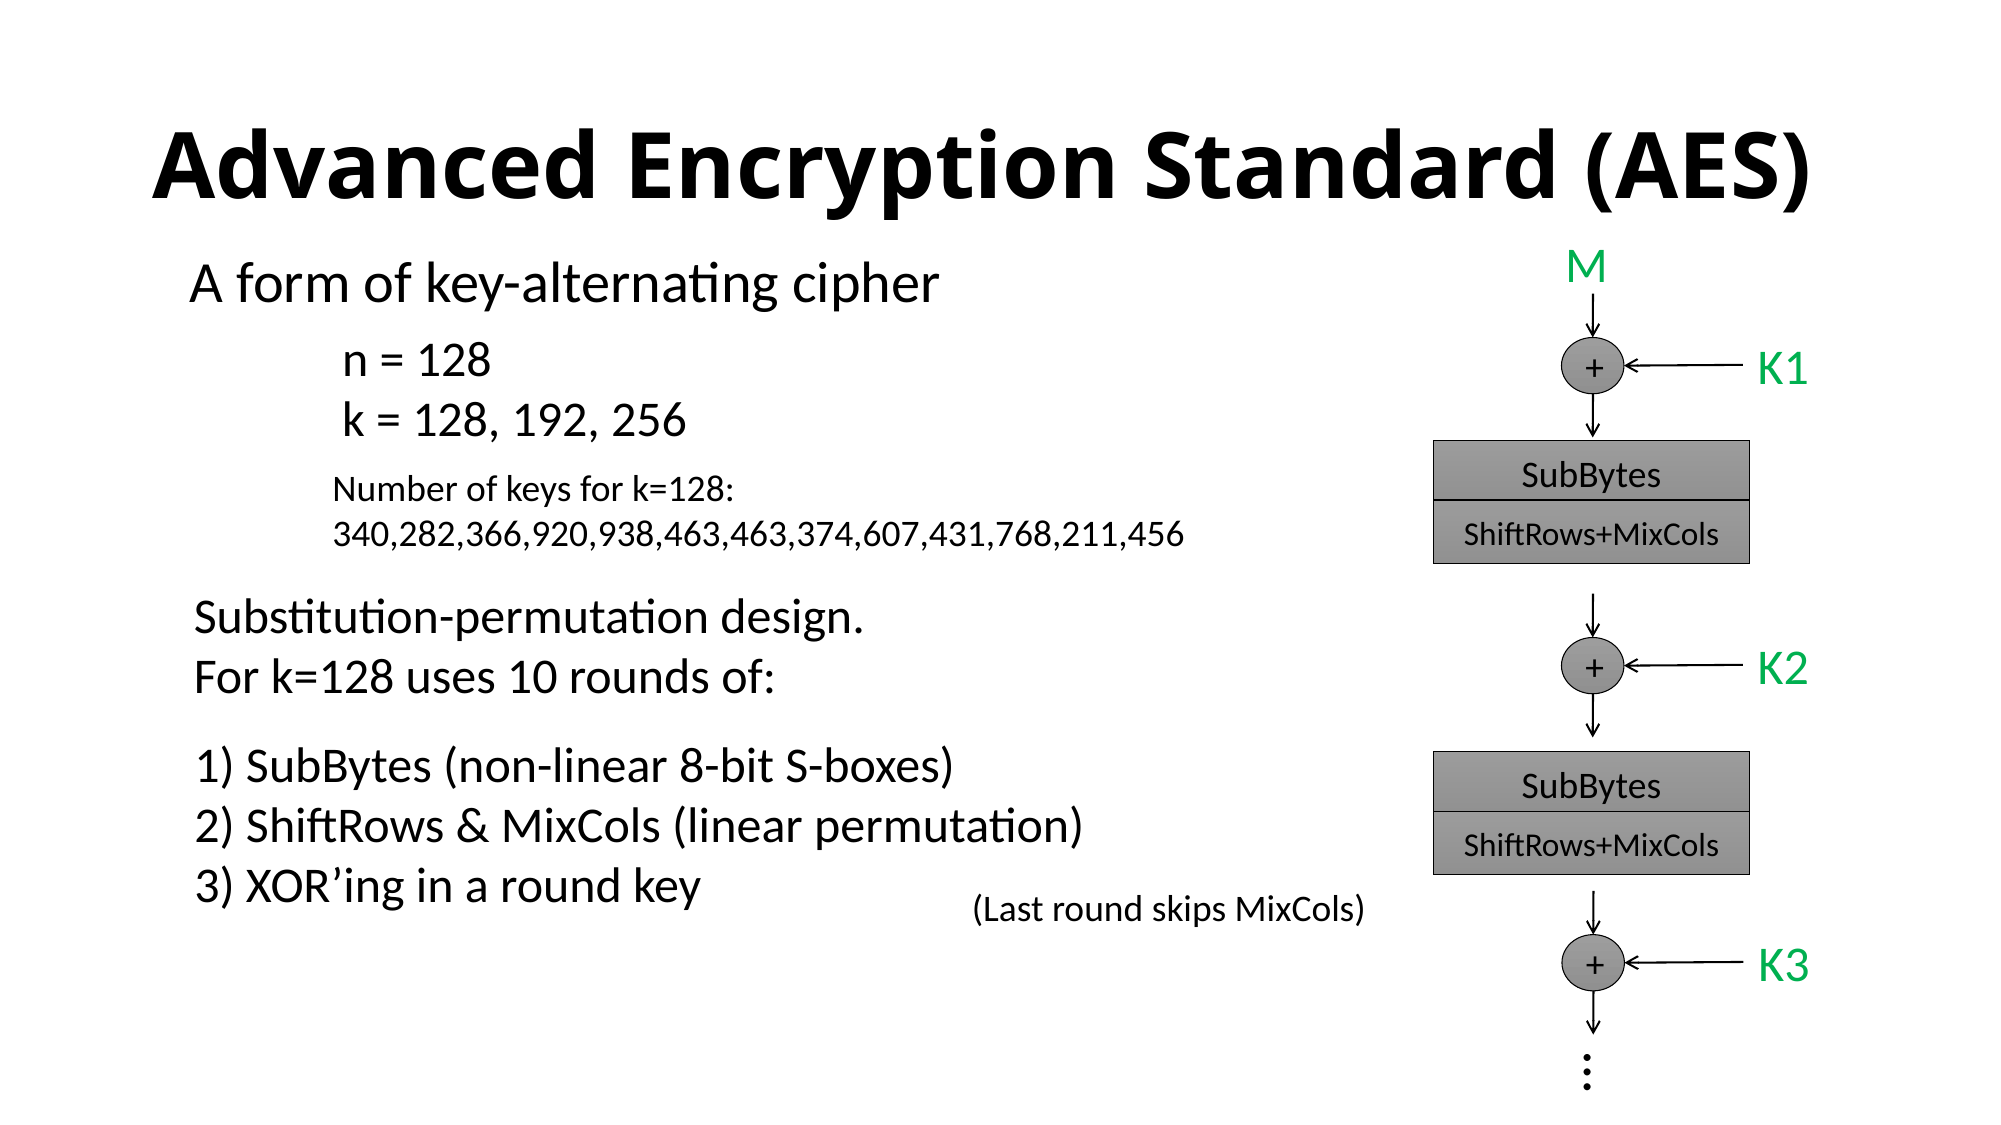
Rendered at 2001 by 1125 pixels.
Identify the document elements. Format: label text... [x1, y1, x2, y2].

text_box SubBytes [1433, 751, 1750, 811]
title Advanced Encryption Standard (AES) [137, 59, 1863, 278]
text_box ShiftRows+MixCols [1433, 499, 1750, 564]
text_box A form of key-alternating cipher [174, 236, 1050, 322]
text_box K3 [1743, 924, 1825, 1000]
text_box + [1560, 337, 1625, 395]
text_box 1) SubBytes (non-linear 8-bit S-boxes) 2) ShiftRows & MixCols (linear permutation) 3) XOR’ing in a round key [179, 724, 1100, 920]
text_box K2 [1742, 627, 1824, 703]
text_box SubBytes [1433, 440, 1750, 499]
text_box ShiftRows+MixCols [1433, 811, 1750, 875]
text_box Number of keys for k=128: 340,282,366,920,938,463,463,374,607,431,768,211,456 [317, 456, 1200, 562]
text_box + [1560, 637, 1625, 695]
text_box (Last round skips MixCols) [957, 876, 1382, 937]
text_box Substitution-permutation design. For k=128 uses 10 rounds of: [179, 576, 892, 711]
text_box K1 [1742, 327, 1824, 403]
text_box M [1550, 224, 1623, 300]
text_box … [1565, 1037, 1651, 1108]
text_box + [1561, 934, 1625, 992]
text_box n = 128 k = 128, 192, 256 [327, 318, 702, 454]
